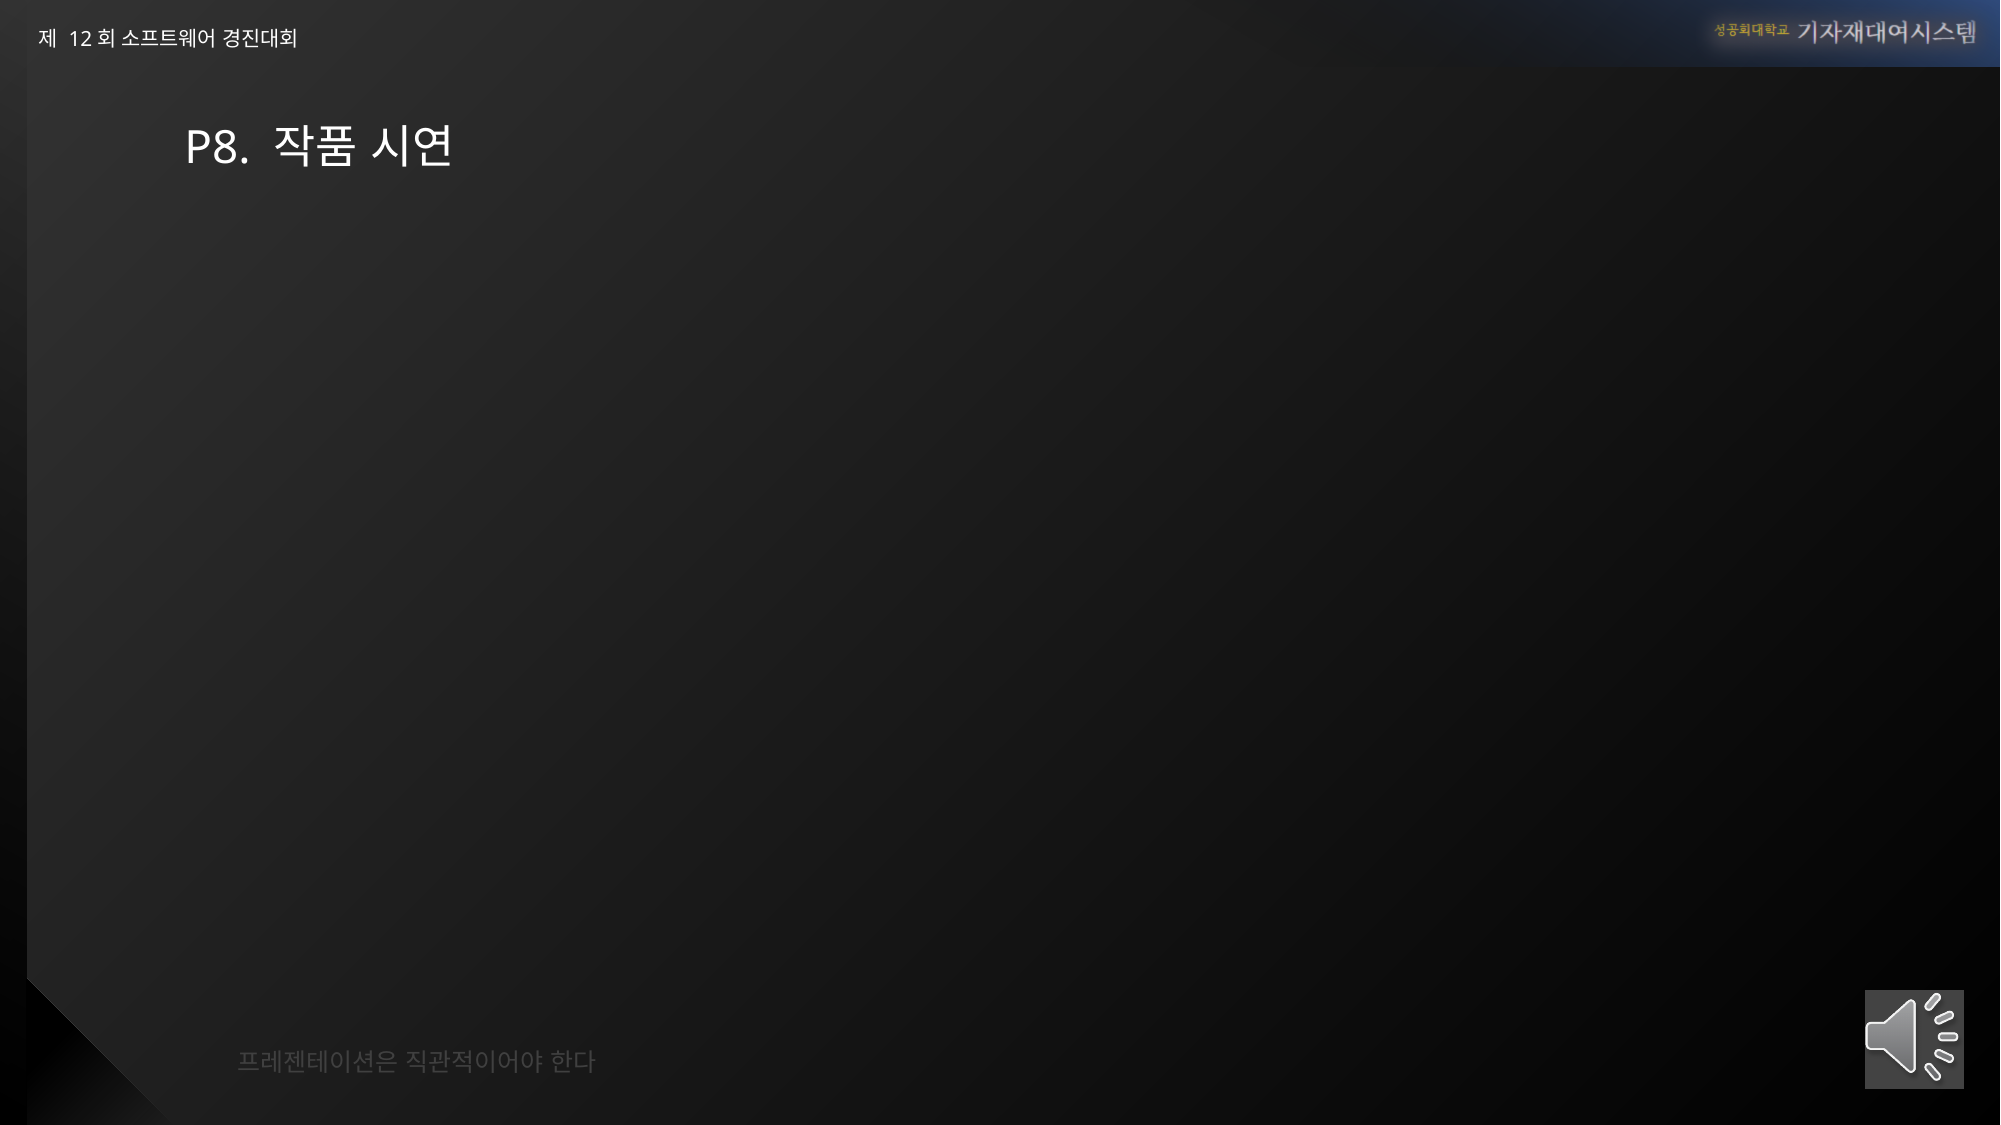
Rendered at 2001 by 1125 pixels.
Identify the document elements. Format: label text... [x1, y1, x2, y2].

text_box P8. 작품 시연 [169, 110, 470, 180]
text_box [1140, 0, 2000, 68]
picture [1864, 989, 1965, 1090]
text_box 프레젠테이션은 직관적이어야 한다 [222, 1039, 612, 1084]
